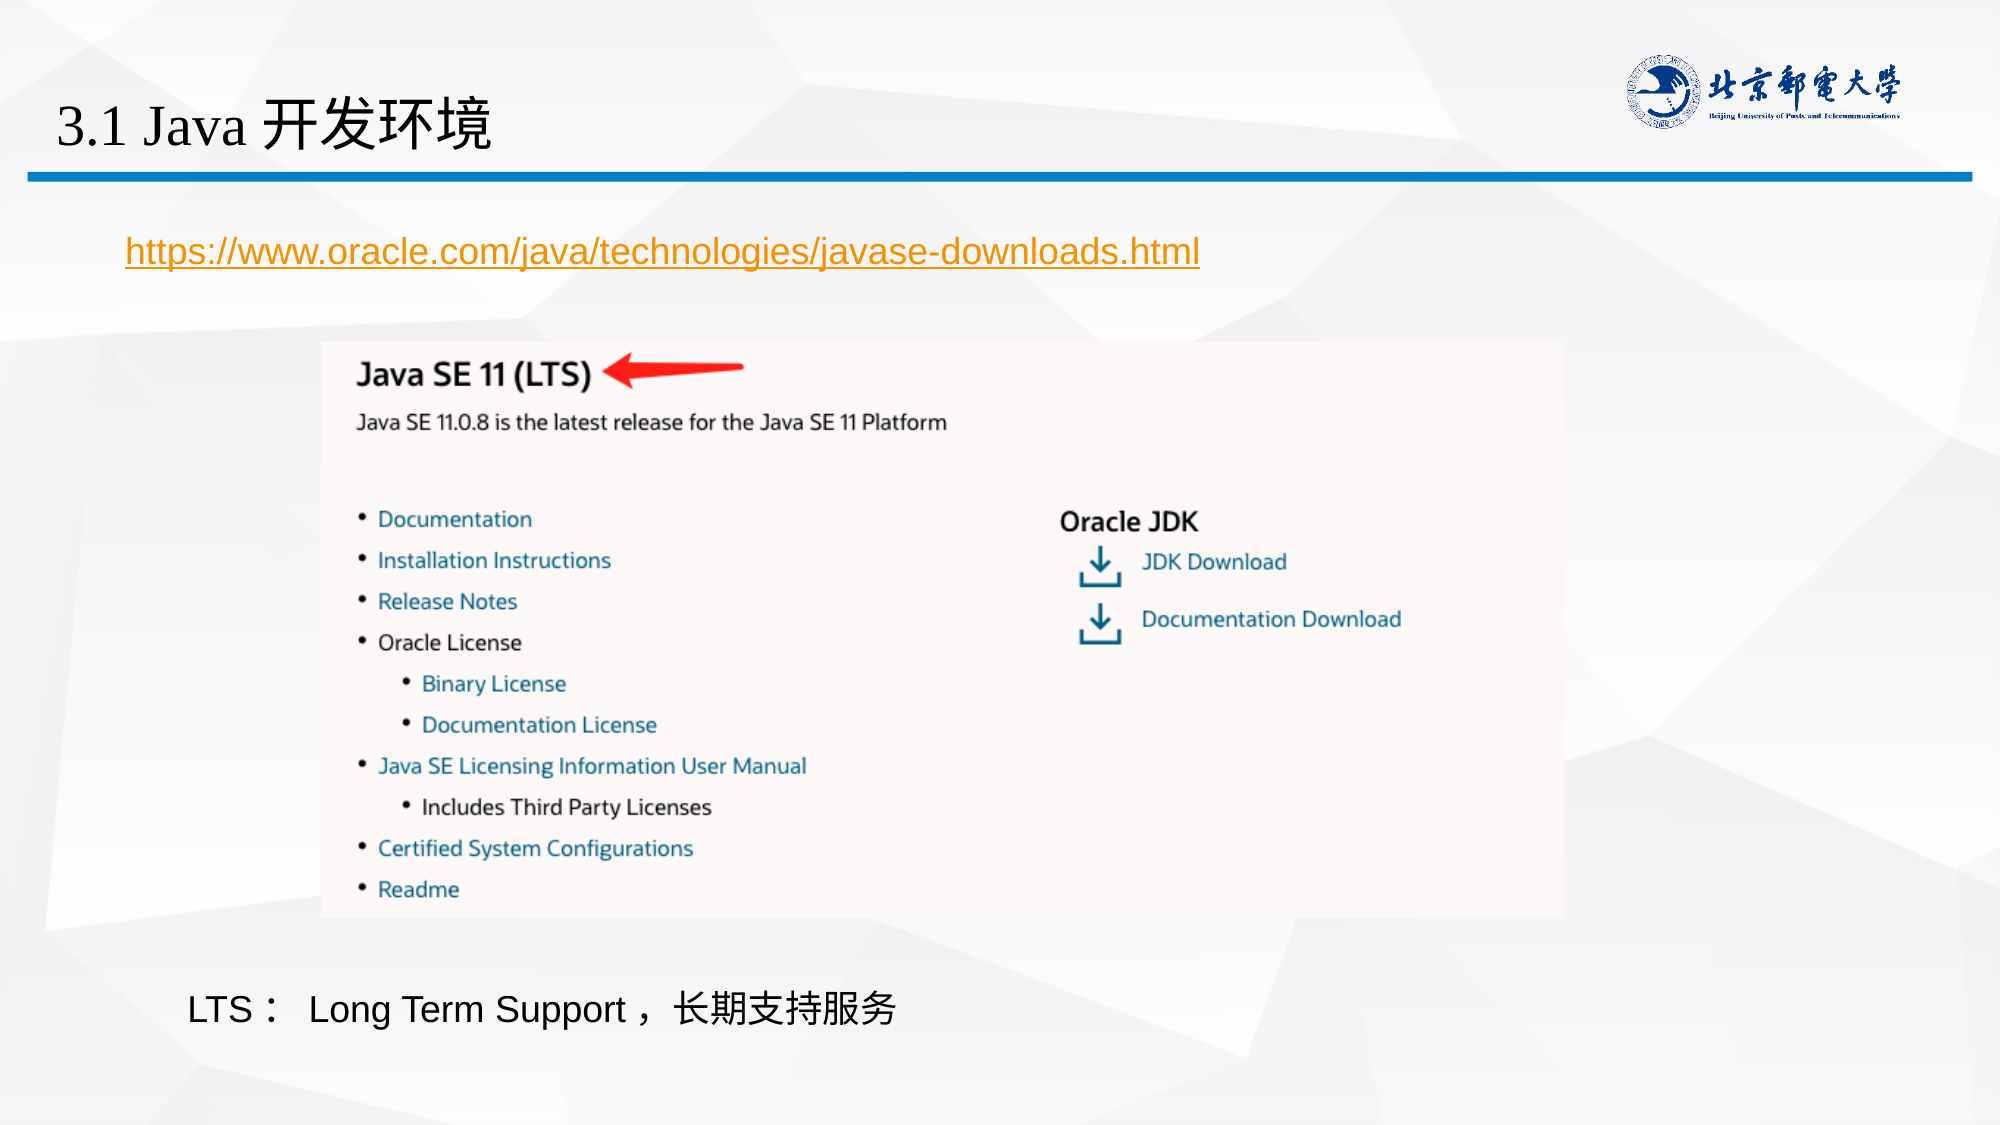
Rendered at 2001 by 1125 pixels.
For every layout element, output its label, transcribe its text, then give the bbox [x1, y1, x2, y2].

picture [0, 0, 2000, 1125]
text_box LTS：Long Term Support，长期支持服务 [172, 977, 913, 1038]
title 3.1 Java开发环境 [41, 52, 1188, 201]
text_box https://www.oracle.com/java/technologies/javase-downloads.html [110, 219, 1216, 280]
